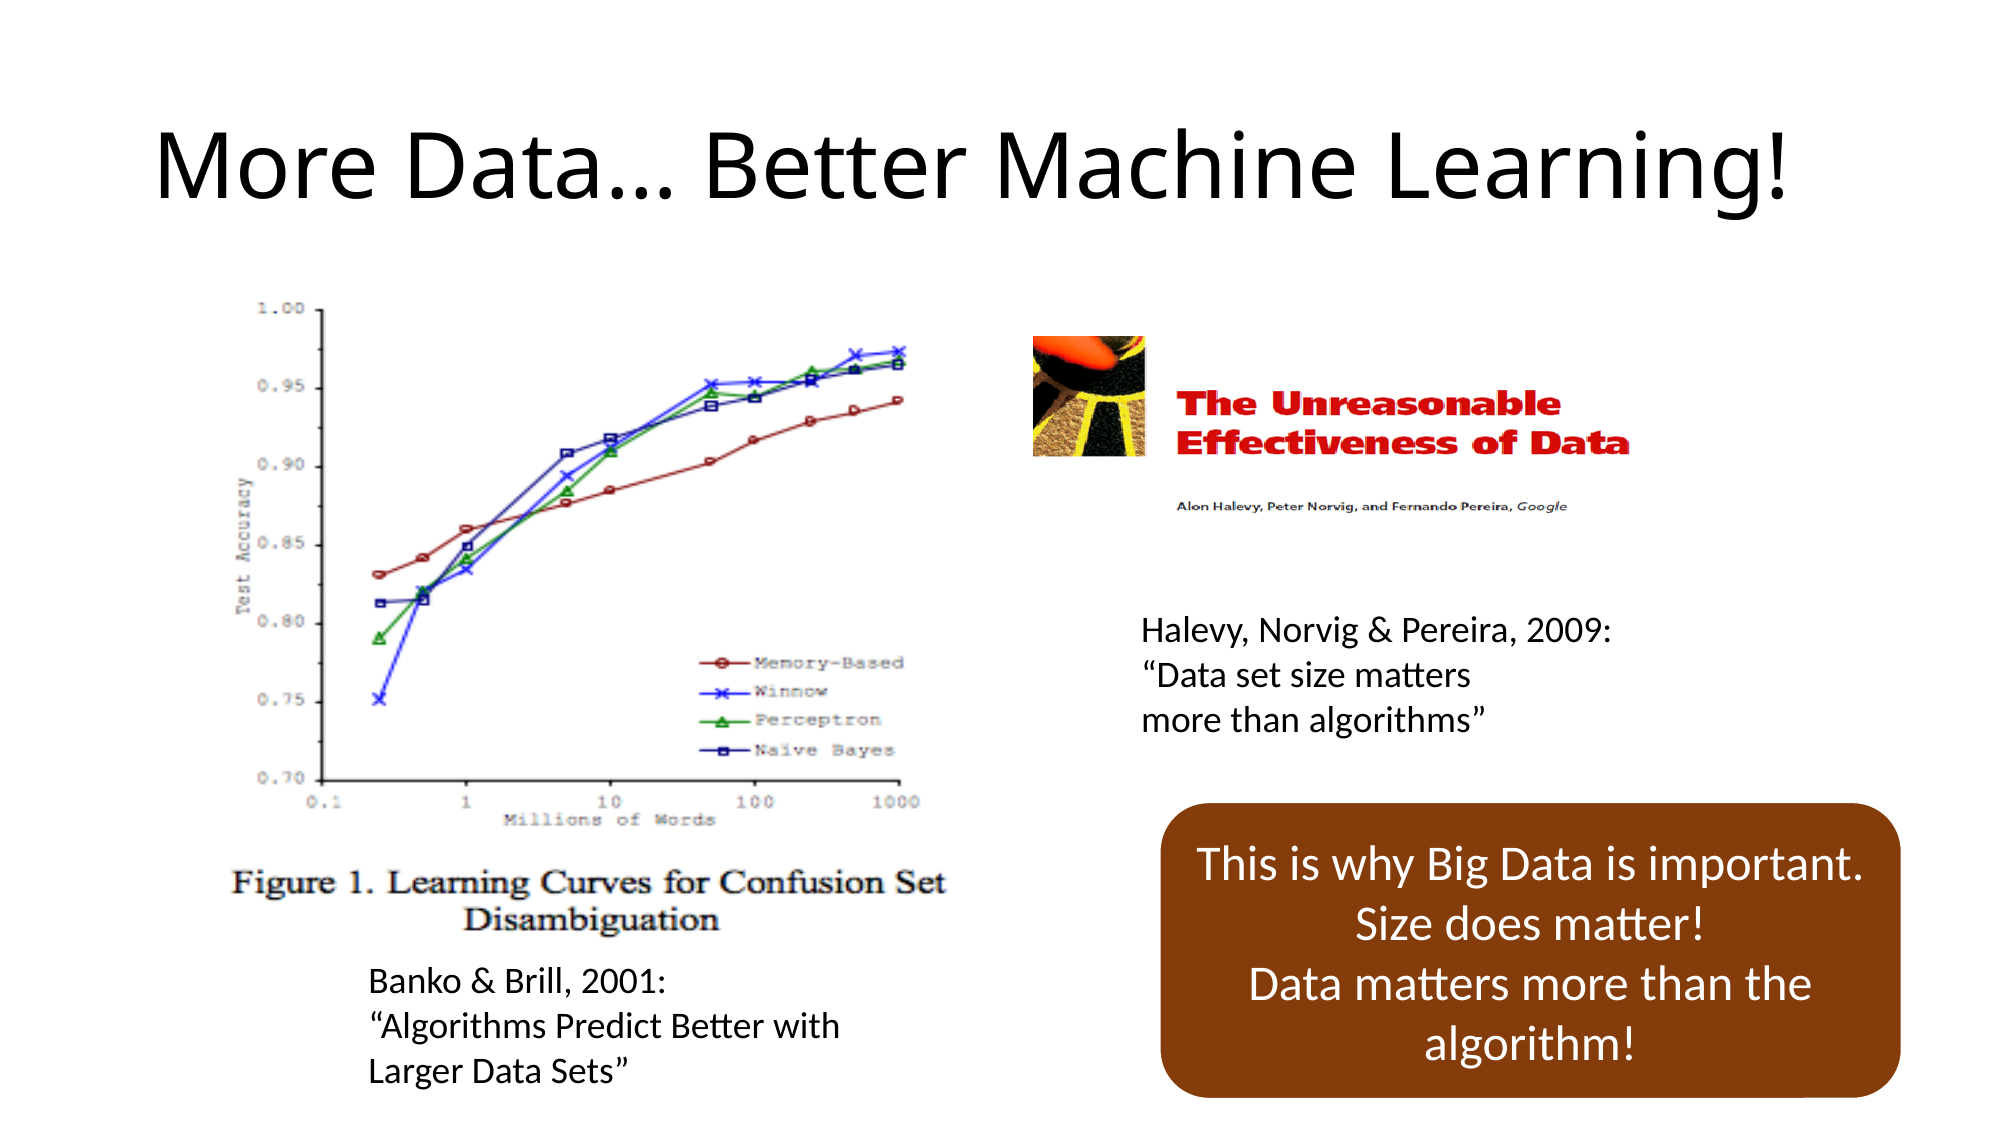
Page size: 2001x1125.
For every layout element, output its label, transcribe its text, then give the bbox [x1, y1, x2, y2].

picture [1033, 336, 1730, 545]
text_box This is why Big Data is important. Size does matter! Data matters more than the algorithm! [1157, 800, 1904, 1101]
picture [196, 229, 975, 958]
text_box Halevy, Norvig & Pereira, 2009: “Data set size matters more than algorithms” [1129, 598, 1633, 746]
text_box Banko & Brill, 2001: “Algorithms Predict Better with Larger Data Sets” [357, 958, 891, 1097]
text_box More Data… Better Machine Learning! [137, 59, 1863, 278]
